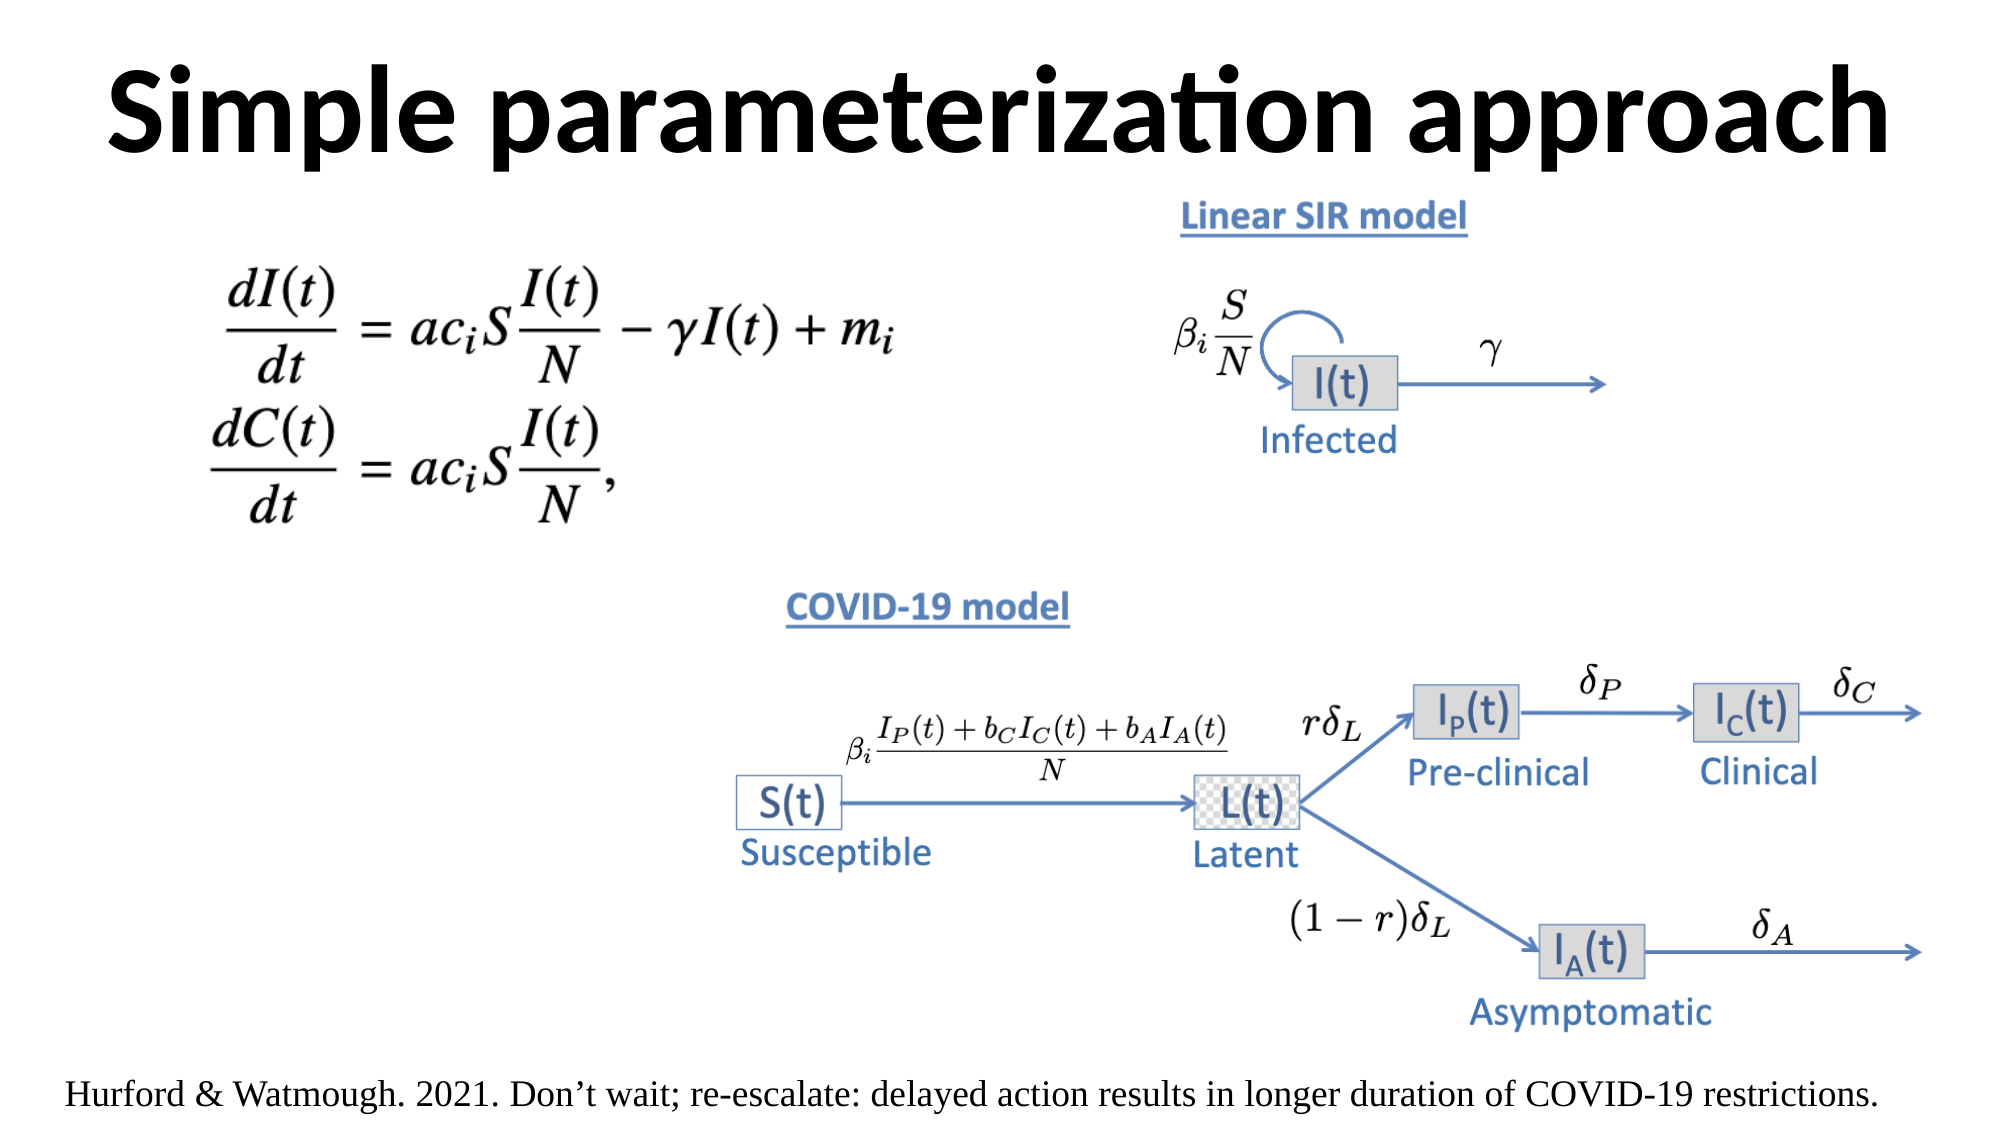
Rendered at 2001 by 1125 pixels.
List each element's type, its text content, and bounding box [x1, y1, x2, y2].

title Simple parameterization approach [0, 3, 2000, 221]
picture [160, 167, 2000, 1044]
text_box Hurford & Watmough. 2021. Don’t wait; re-escalate: delayed action results in longer duration of COVID-19 restrictions. [49, 1061, 1897, 1122]
